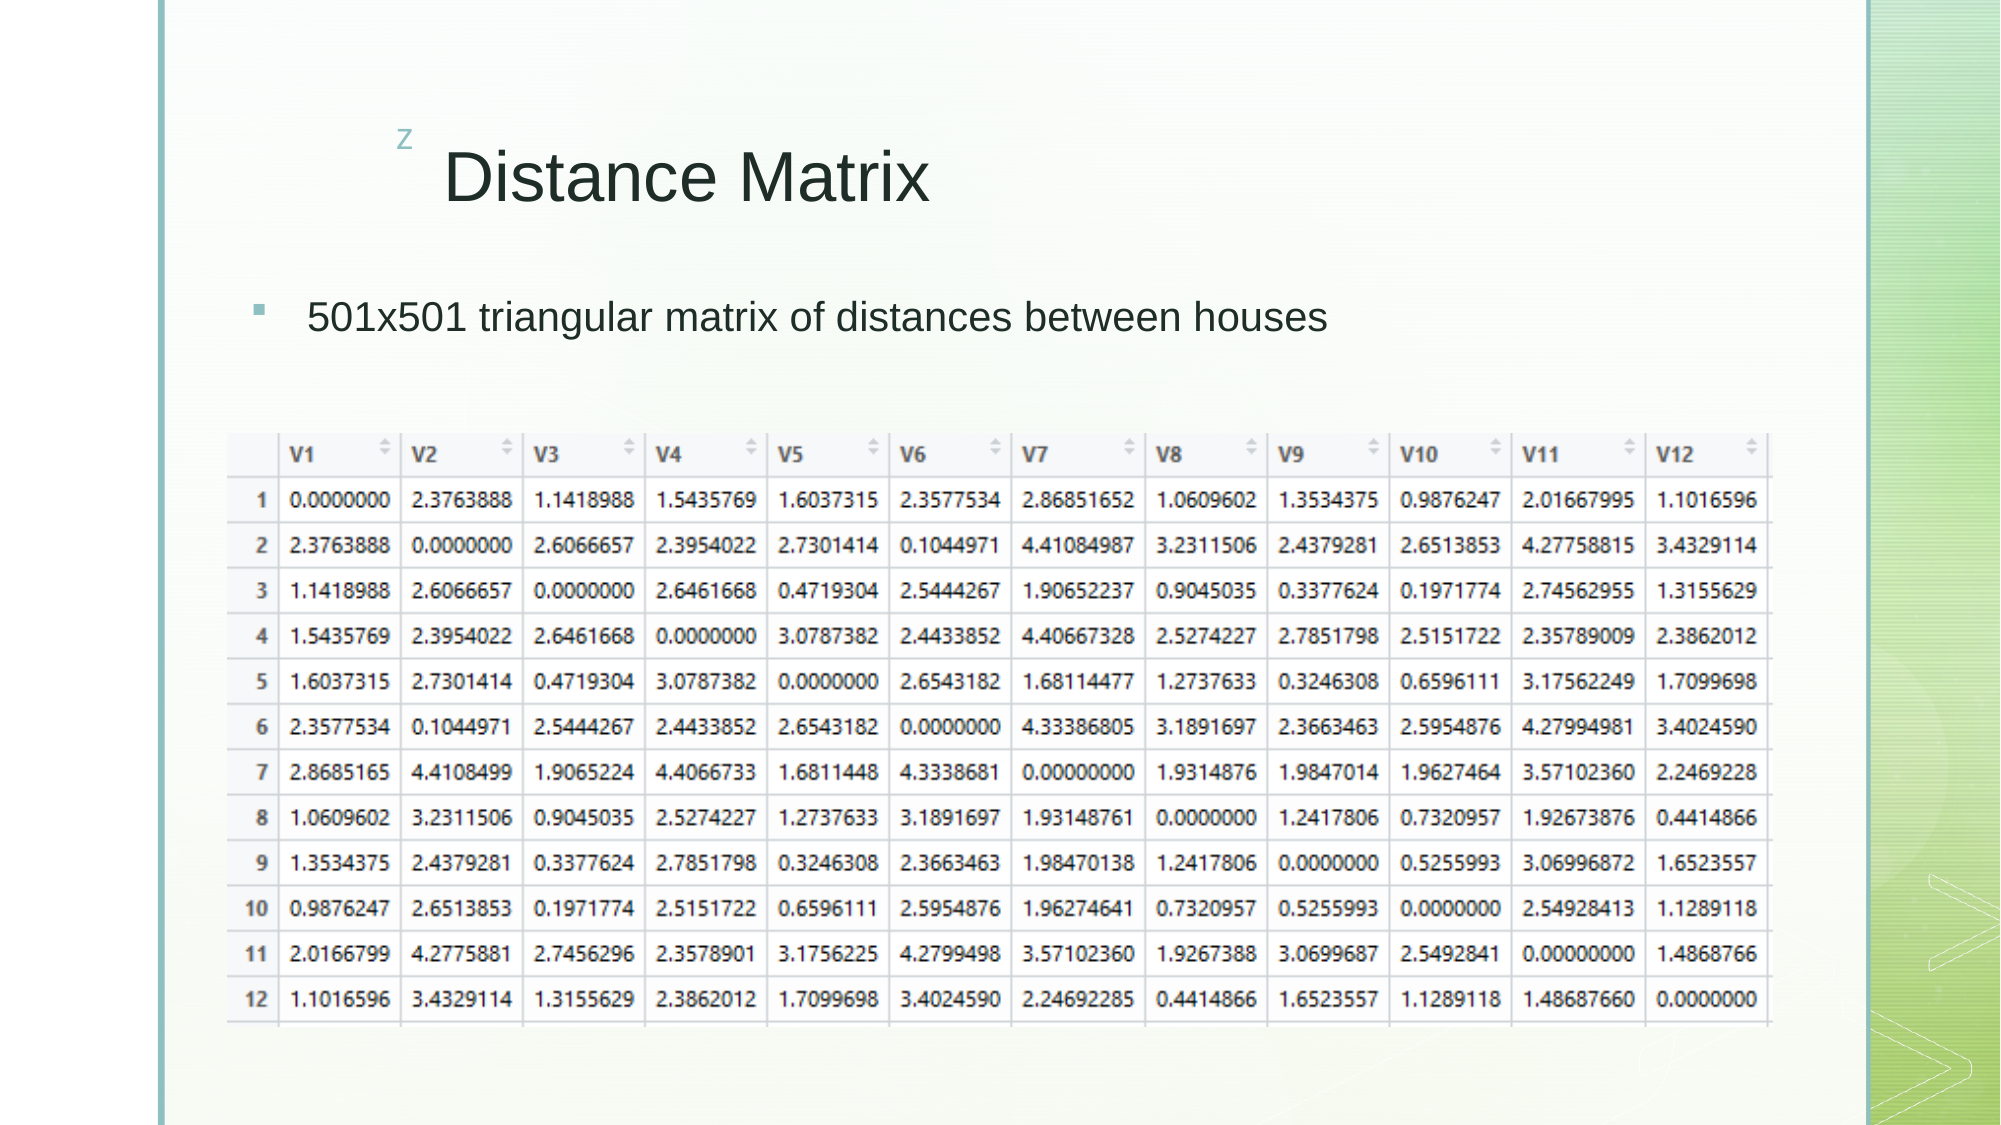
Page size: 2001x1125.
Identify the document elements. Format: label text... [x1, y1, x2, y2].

picture [226, 433, 1774, 1027]
picture [1871, 0, 2001, 1125]
title Distance Matrix [428, 132, 1734, 310]
list 501x501 triangular matrix of distances between houses [235, 265, 1515, 354]
